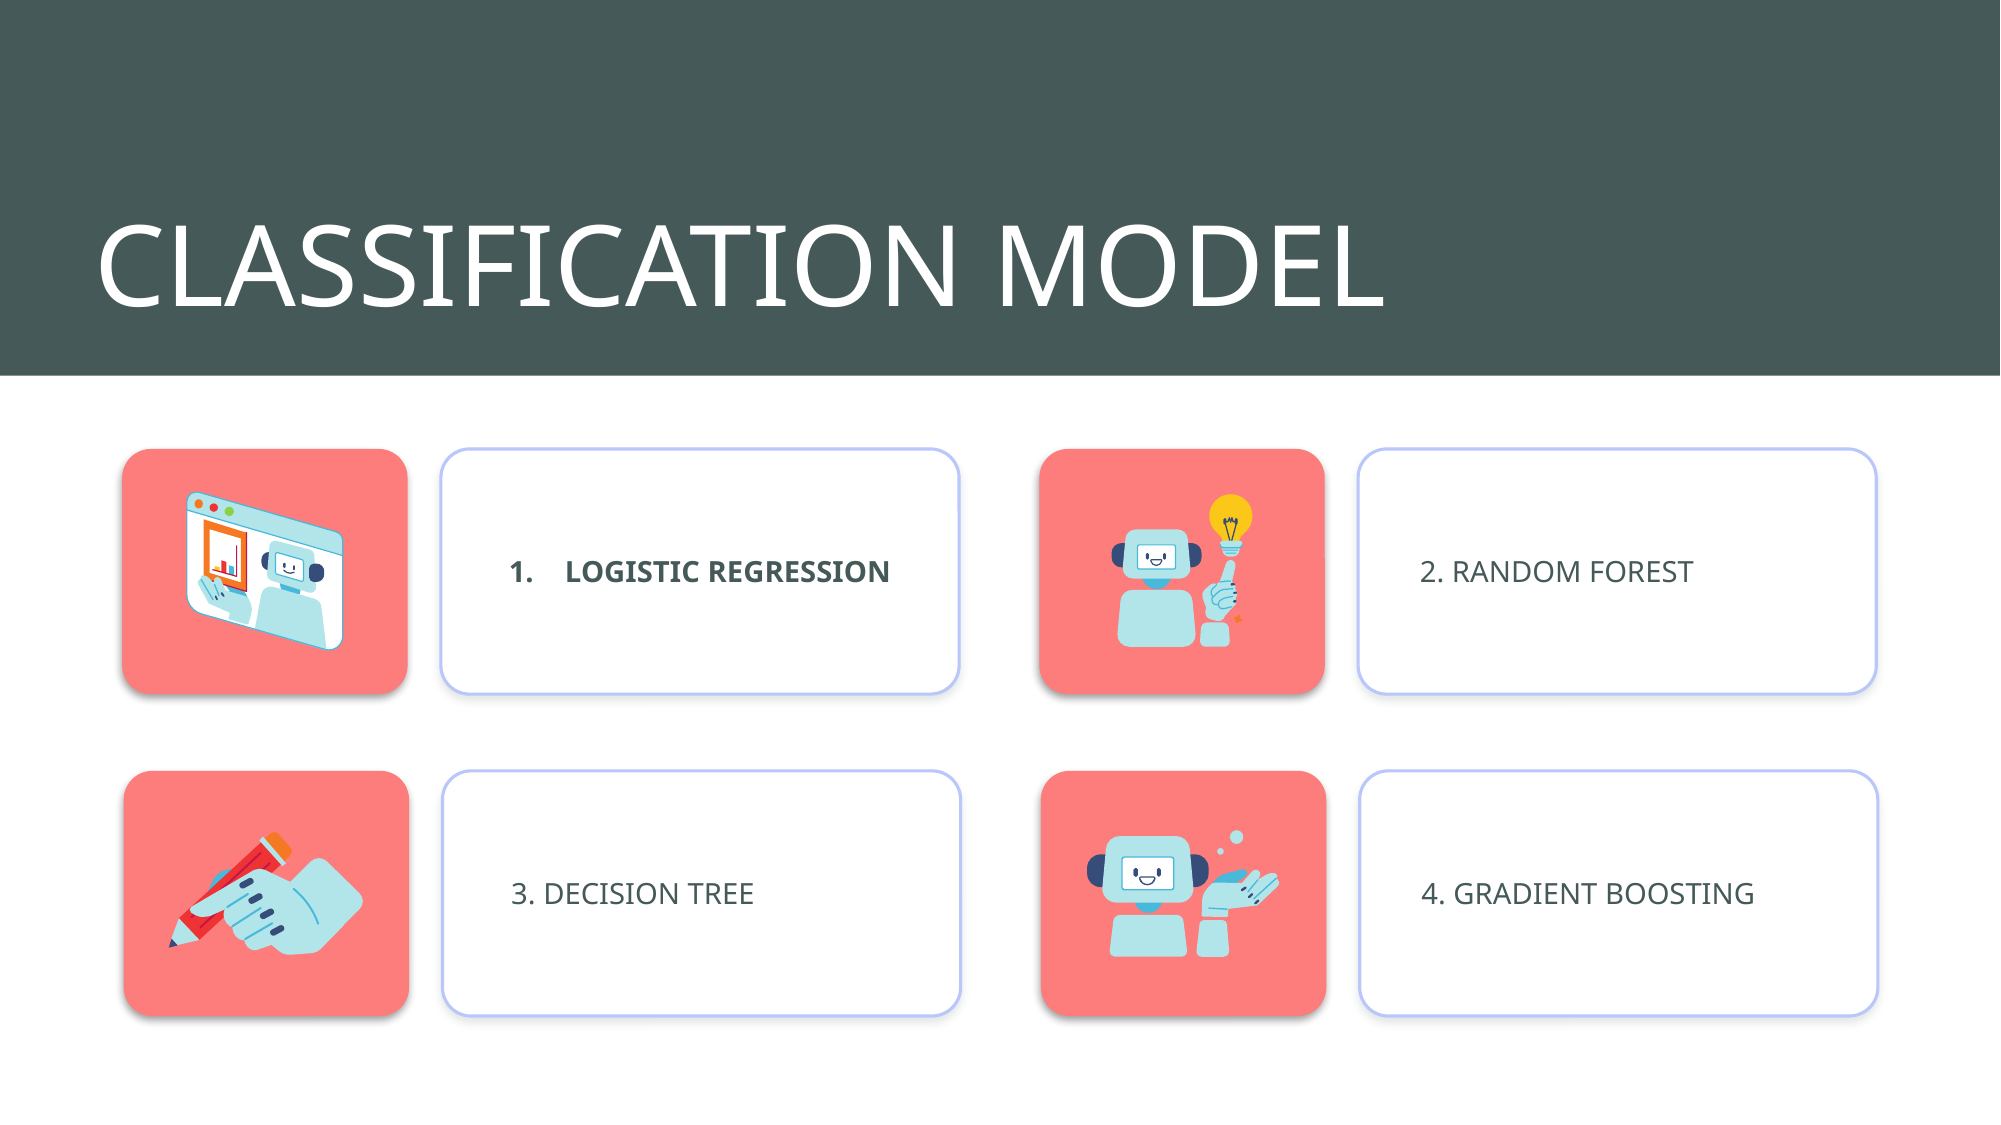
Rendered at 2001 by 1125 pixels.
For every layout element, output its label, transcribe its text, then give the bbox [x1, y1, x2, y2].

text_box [1087, 830, 1280, 957]
text_box [123, 770, 410, 1017]
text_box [168, 831, 364, 956]
text_box 4. GRADIENT BOOSTING [1406, 868, 1819, 919]
text_box [440, 448, 960, 695]
text_box [122, 448, 408, 695]
text_box 3. DECISION TREE [496, 868, 909, 919]
text_box [1040, 770, 1327, 1017]
text_box [1358, 448, 1877, 695]
text_box [1359, 770, 1878, 1017]
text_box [186, 490, 344, 653]
text_box 2. RANDOM FOREST [1404, 546, 1878, 677]
text_box LOGISTIC REGRESSION [493, 546, 945, 597]
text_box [1111, 493, 1253, 647]
text_box [1039, 448, 1325, 695]
title CLASSIFICATION MODEL [79, 59, 1863, 337]
text_box [442, 770, 961, 1017]
